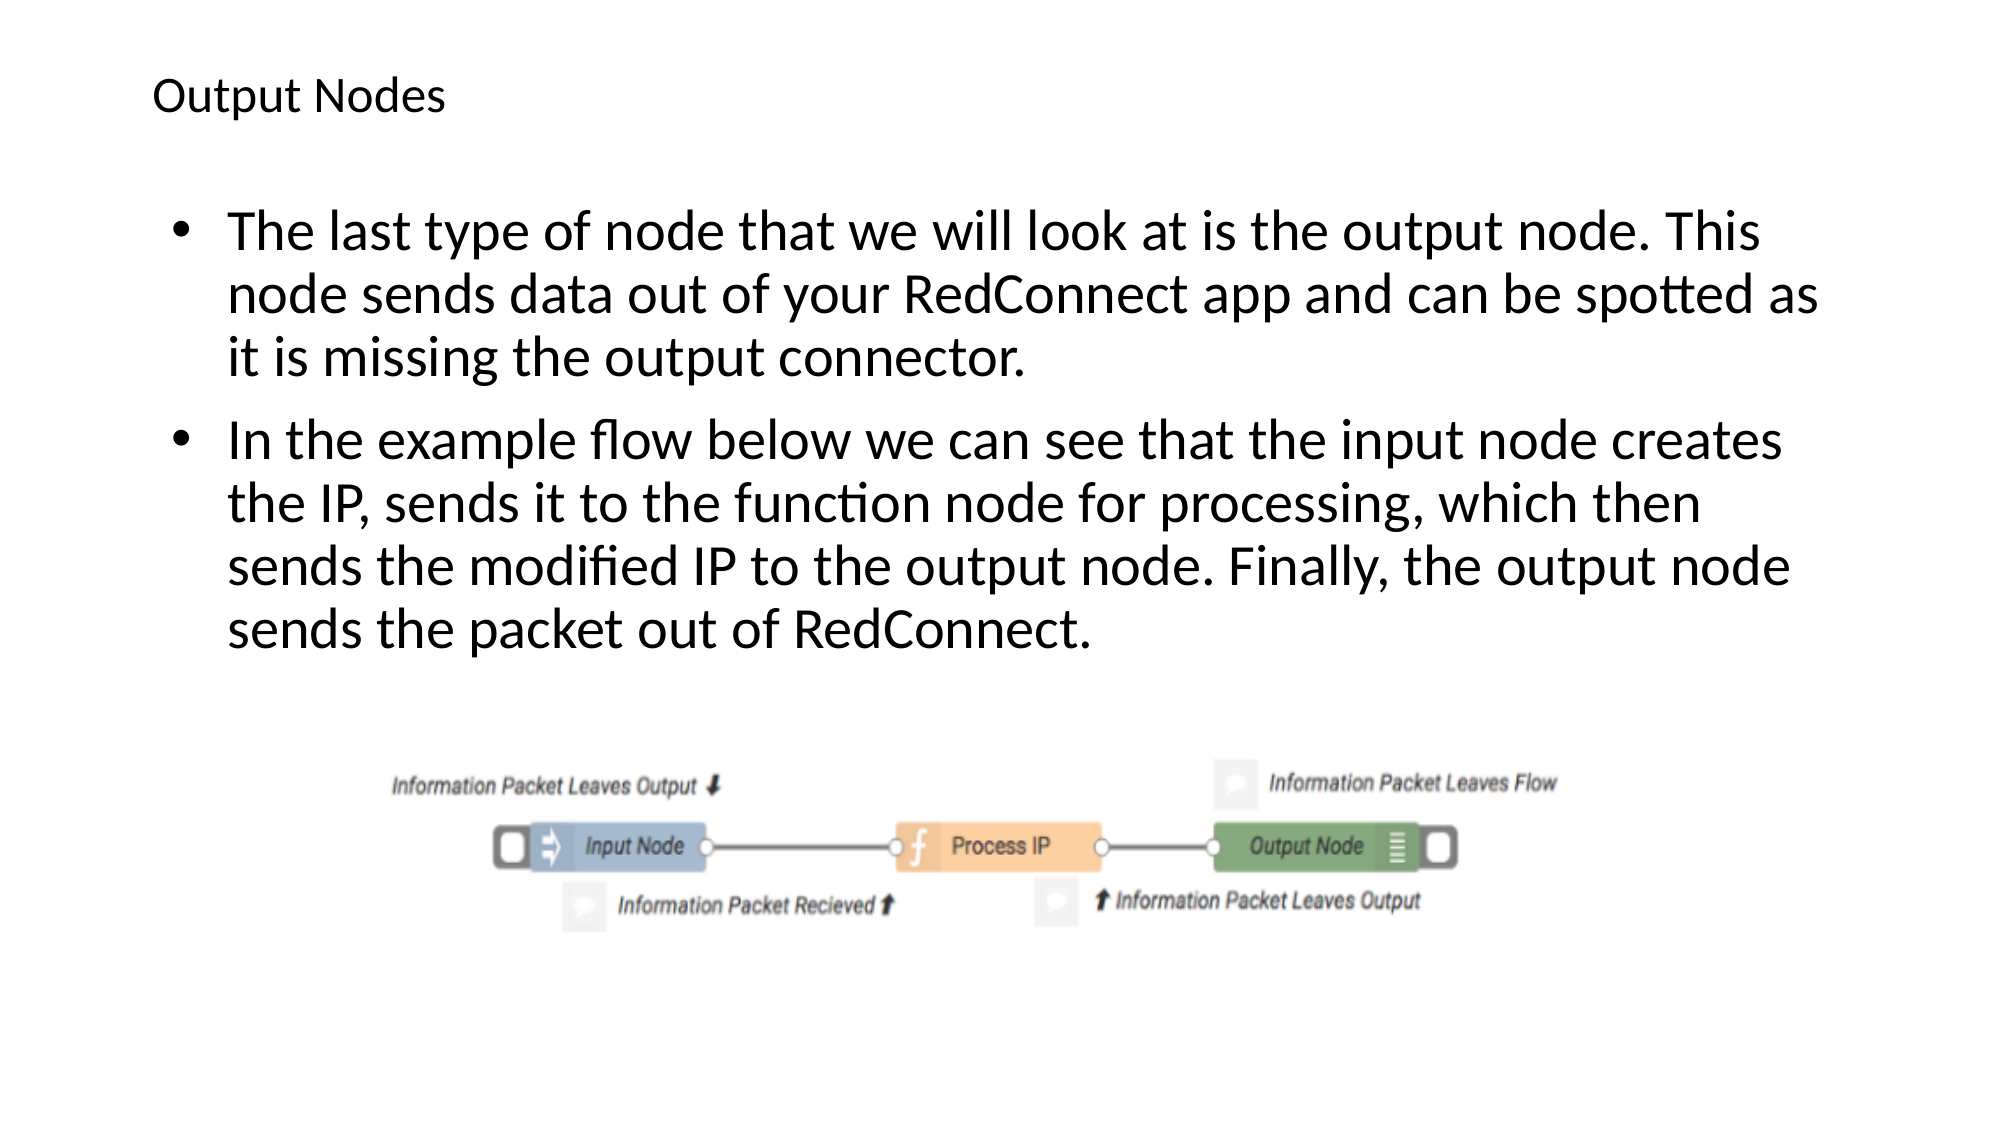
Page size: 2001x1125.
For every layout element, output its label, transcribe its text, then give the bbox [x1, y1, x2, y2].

list The last type of node that we will look at is the output node. This node sends data out of your RedConnect app and can be spotted as it is missing the output connector. In the example flow below we can see that the input node creates the IP, sends it to the function node for processing, which then sends the modified IP to the output node. Finally, the output node sends the packet out of RedConnect. [137, 192, 1863, 1014]
picture [380, 716, 1620, 1014]
title Output Nodes [137, 59, 1863, 192]
